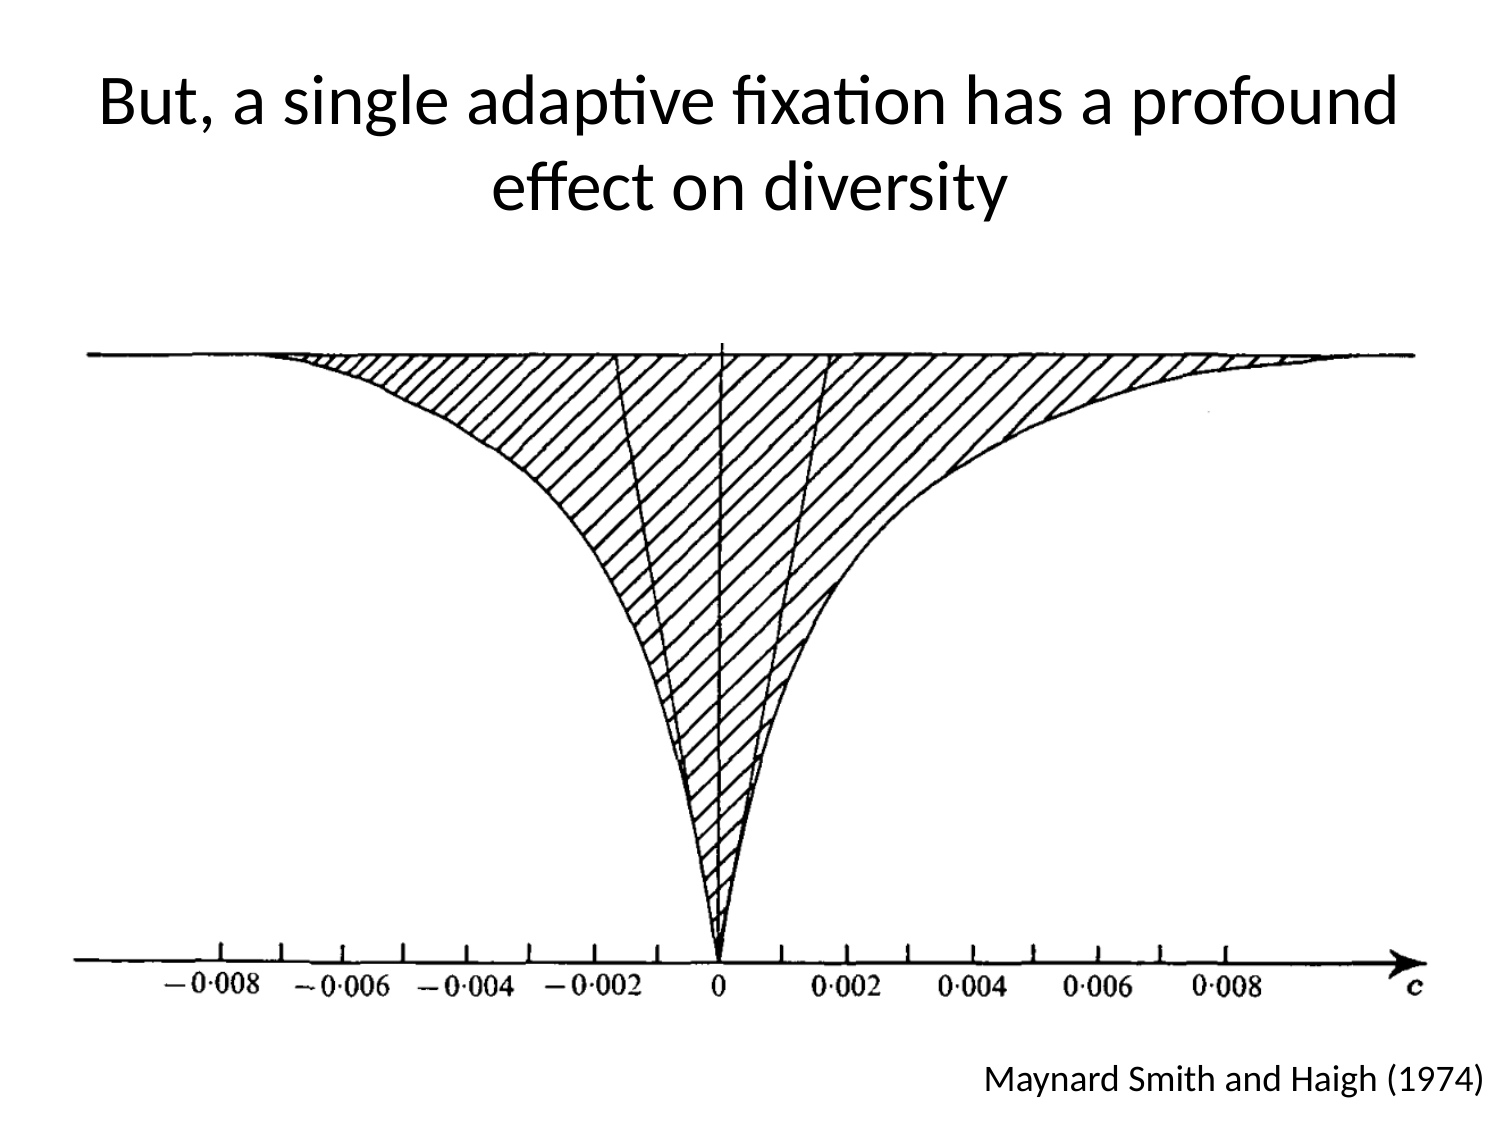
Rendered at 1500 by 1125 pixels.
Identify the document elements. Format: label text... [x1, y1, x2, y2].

picture [30, 343, 1479, 1007]
text_box Maynard Smith and Haigh (1974) [664, 1046, 1500, 1107]
title But, a single adaptive fixation has a profound effect on diversity [75, 45, 1425, 233]
